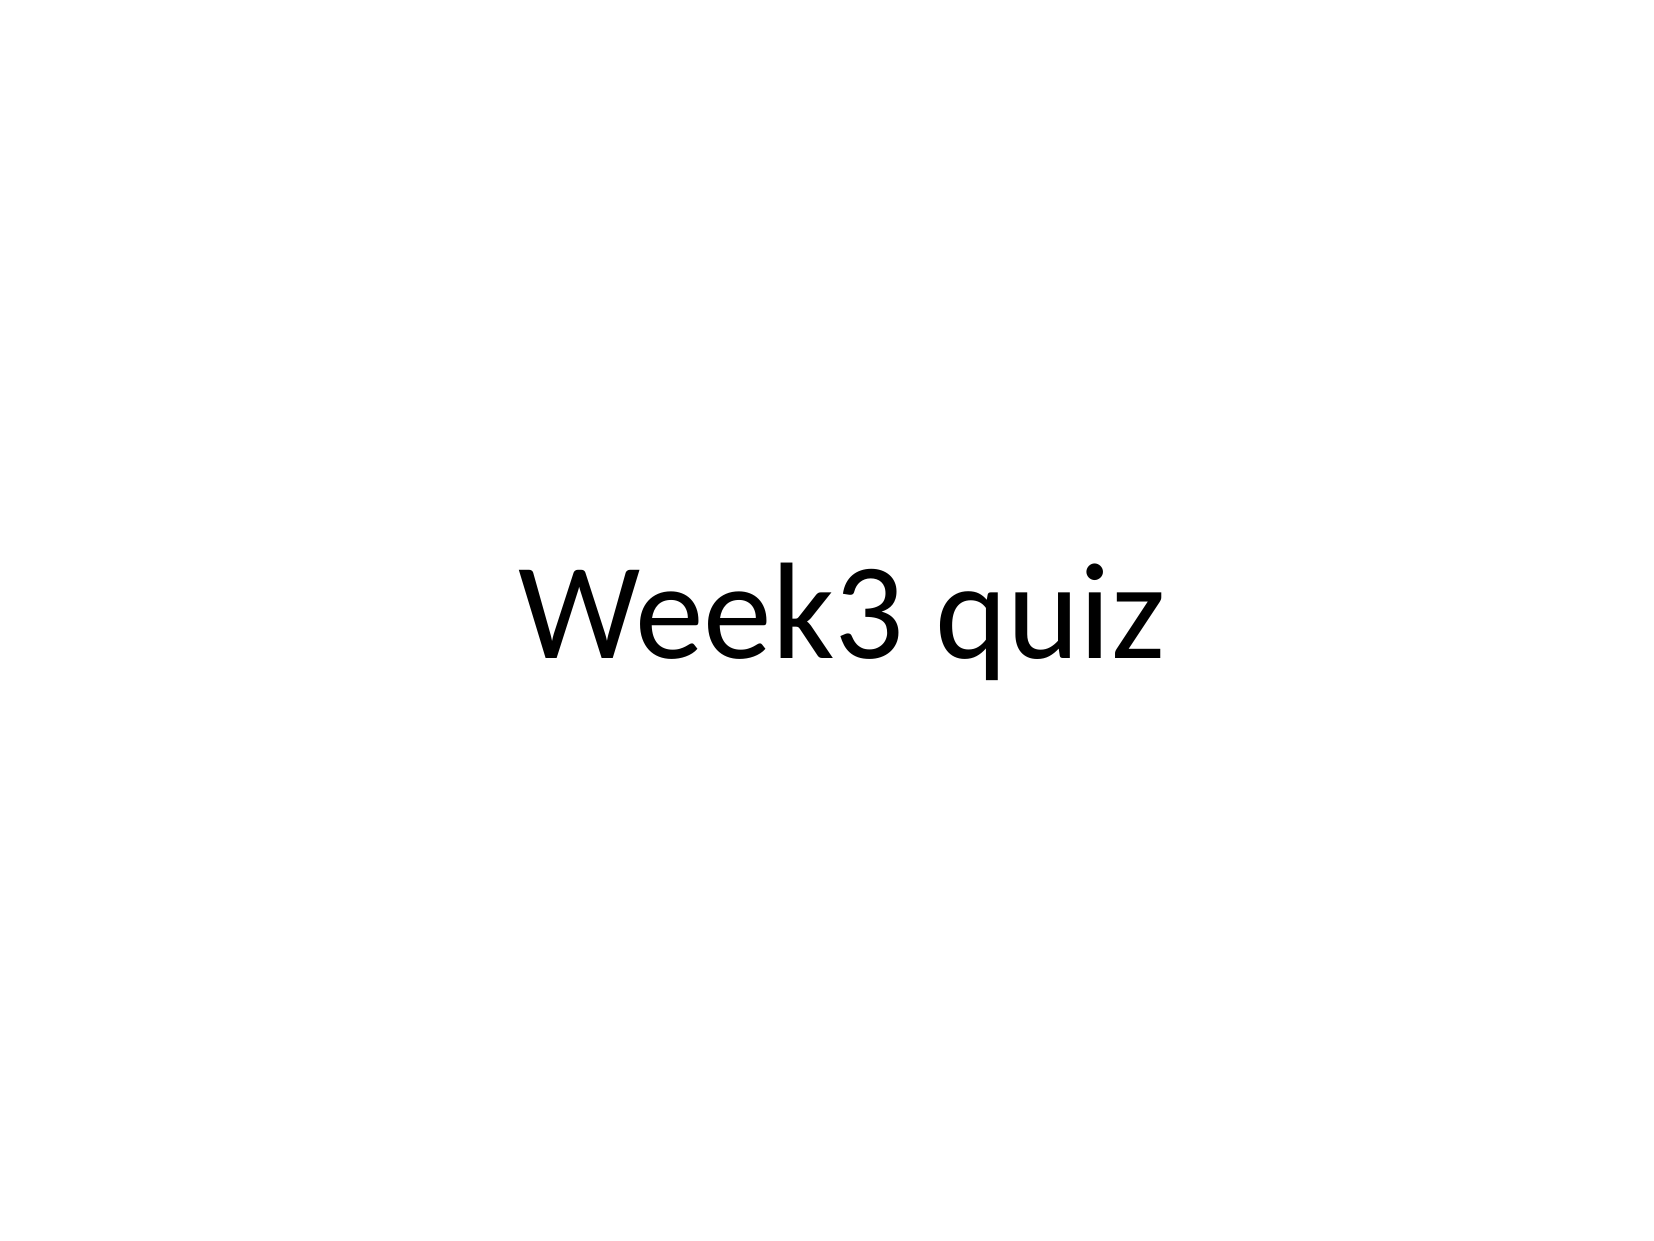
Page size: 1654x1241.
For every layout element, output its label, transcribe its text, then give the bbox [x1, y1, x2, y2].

text_box Week3 quiz [376, 513, 1309, 694]
